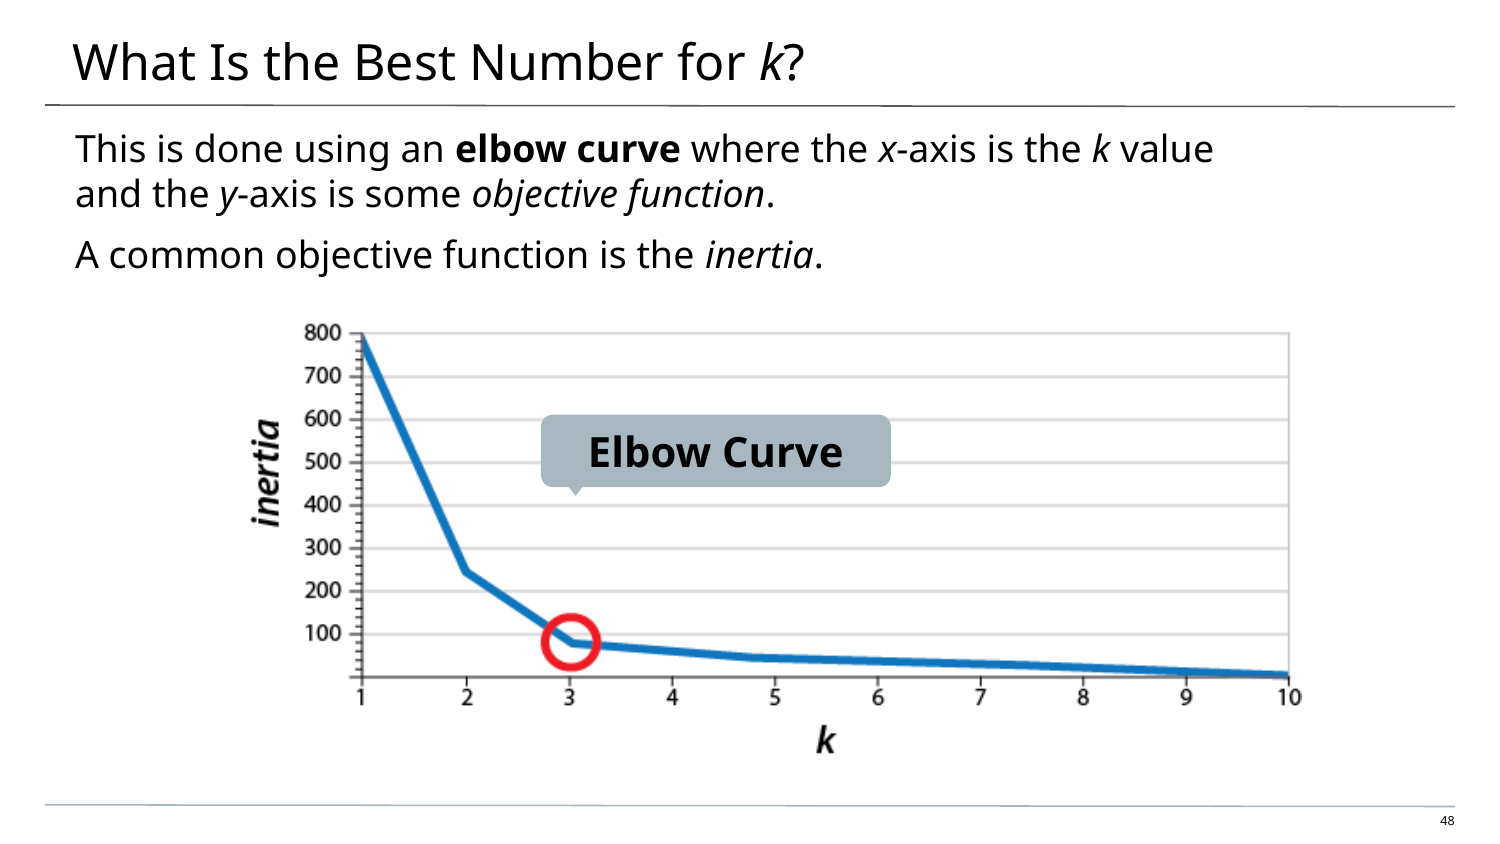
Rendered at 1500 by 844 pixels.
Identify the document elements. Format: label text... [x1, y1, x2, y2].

text_box What Is the Best Number for k? [0, 0, 1500, 88]
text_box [540, 414, 891, 497]
picture [244, 321, 1302, 765]
text_box This is done using an elbow curve where the x-axis is the k value and the y-axis is some objective function. A common objective function is the inertia. [0, 124, 1450, 342]
